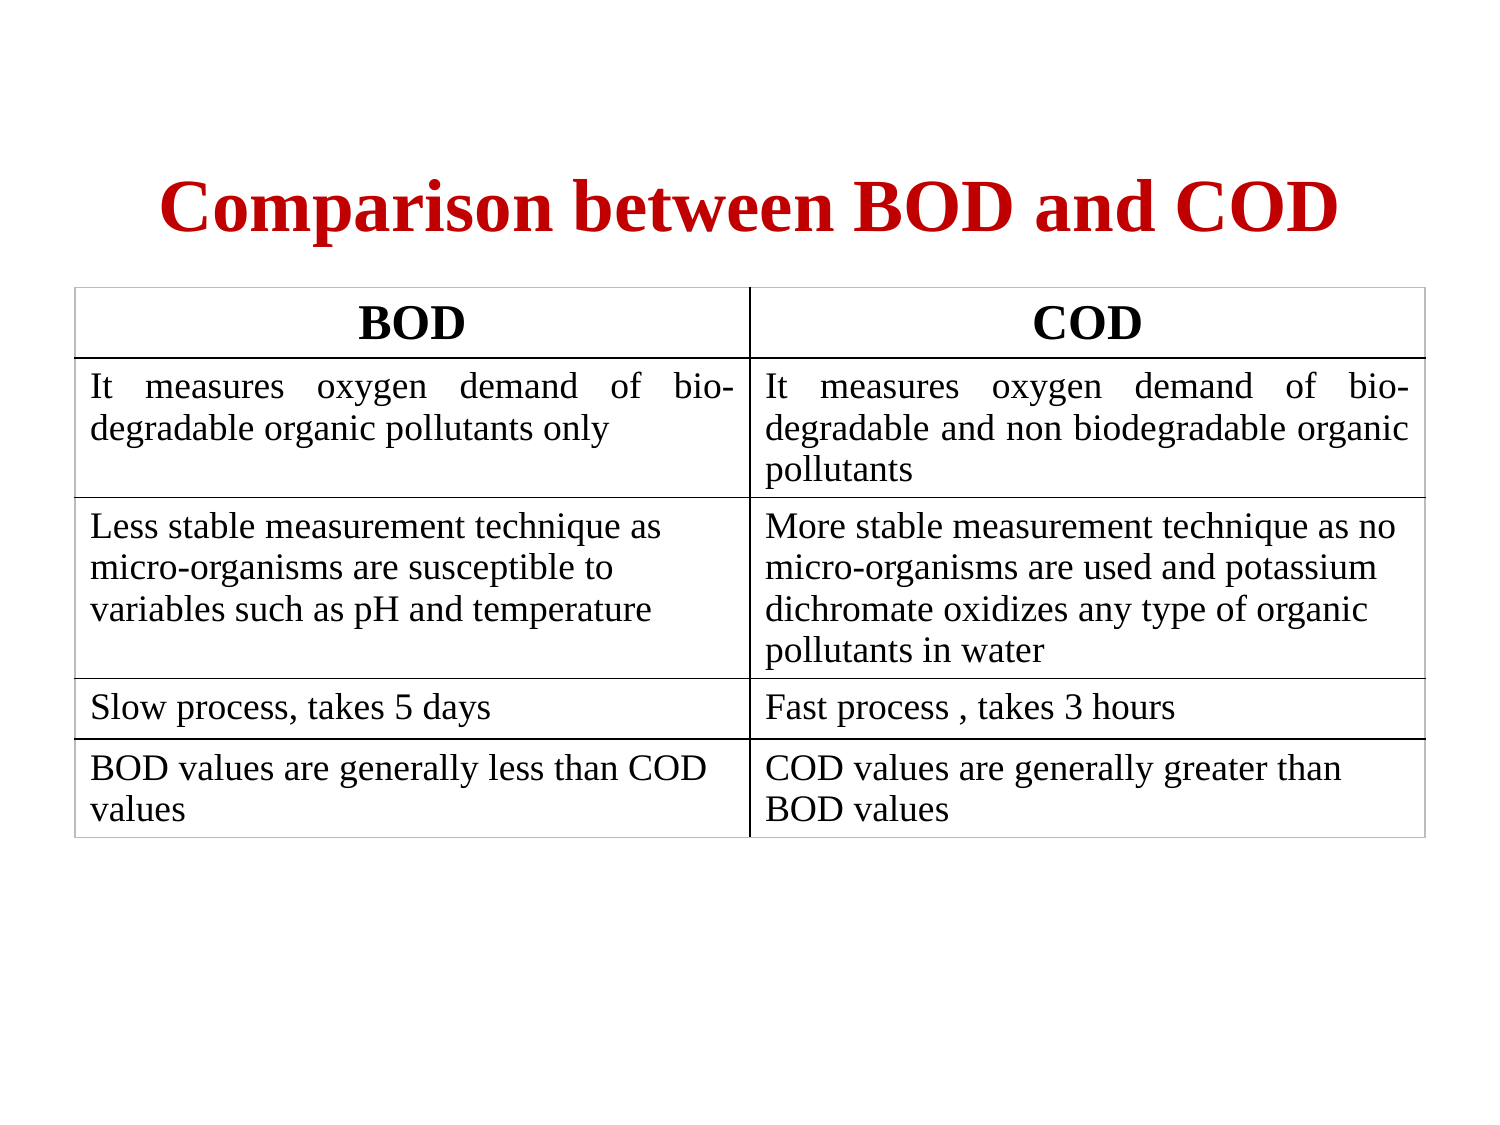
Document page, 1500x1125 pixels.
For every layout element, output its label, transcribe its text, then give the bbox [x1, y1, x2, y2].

table_cell COD values are generally greater than BOD values [751, 740, 1424, 837]
table_cell Less stable measurement technique as micro-organisms are susceptible to variables such as pH and temperature [76, 498, 749, 678]
table_cell It measures oxygen demand of bio-degradable and non biodegradable organic pollutants [751, 359, 1424, 497]
table_cell It measures oxygen demand of bio-degradable organic pollutants only [76, 359, 749, 497]
table_header COD [751, 288, 1424, 357]
table_cell Fast process , takes 3 hours [751, 679, 1424, 738]
table_header BOD [76, 288, 749, 357]
table_cell More stable measurement technique as no micro-organisms are used and potassium dichromate oxidizes any type of organic pollutants in water [751, 498, 1424, 678]
table_cell Slow process, takes 5 days [76, 679, 749, 738]
table_cell BOD values are generally less than COD values [76, 740, 749, 837]
title Comparison between BOD and COD [103, 125, 1397, 278]
